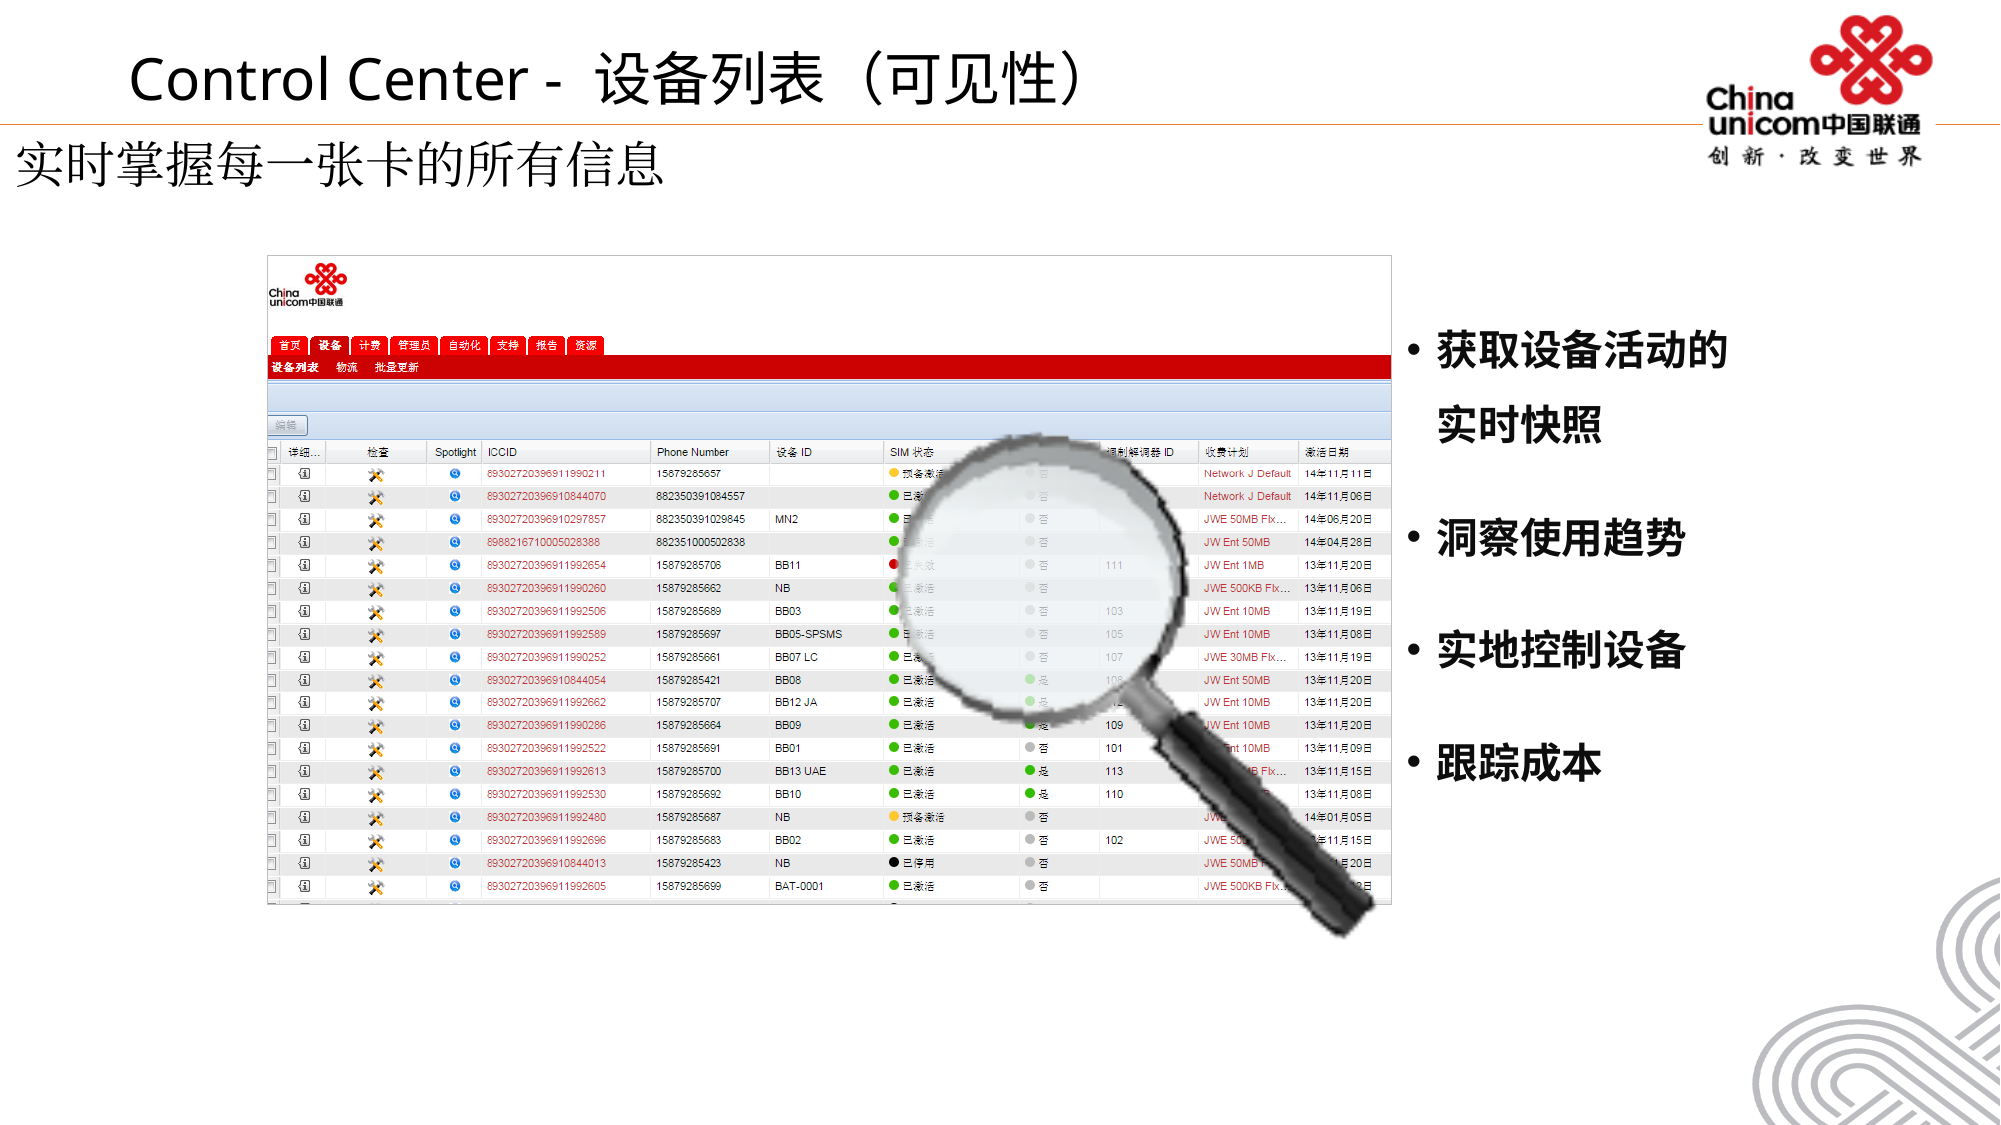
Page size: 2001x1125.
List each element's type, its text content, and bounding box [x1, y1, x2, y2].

picture [1703, 8, 1936, 174]
text_box Control Center - 设备列表（可见性） [114, 22, 1609, 132]
picture [1703, 867, 2000, 1125]
text_box 实时掌握每一张卡的所有信息 [0, 126, 752, 208]
picture [267, 255, 1414, 978]
text_box 获取设备活动的实时快照 洞察使用趋势 实地控制设备 跟踪成本 [1392, 291, 1750, 794]
text_box [488, 235, 1847, 1050]
